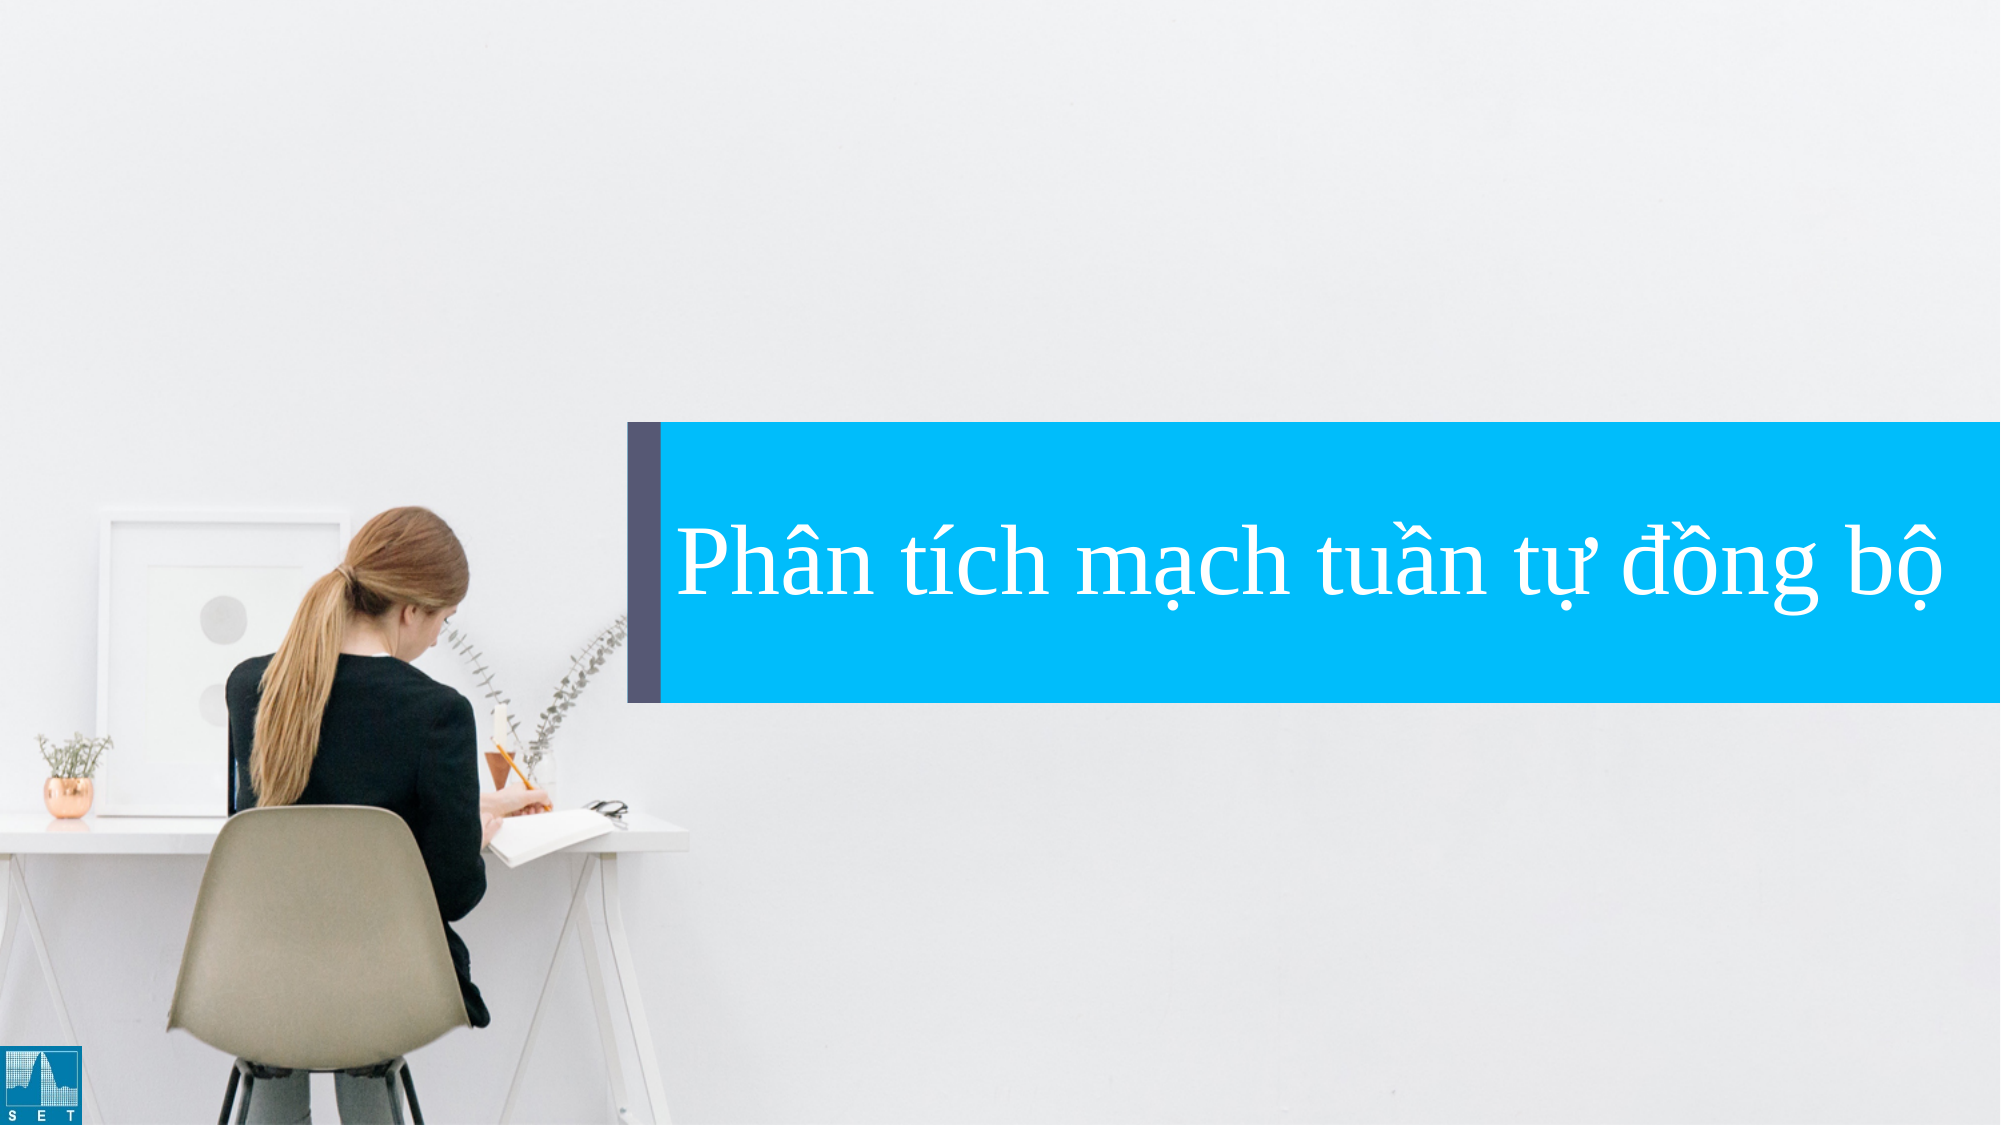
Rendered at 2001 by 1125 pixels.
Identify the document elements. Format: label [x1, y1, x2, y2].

picture [6, 1051, 78, 1106]
picture [0, 0, 2001, 1125]
picture [67, 1110, 74, 1120]
picture [9, 1110, 16, 1121]
picture [38, 1110, 45, 1121]
text_box [627, 422, 2000, 703]
